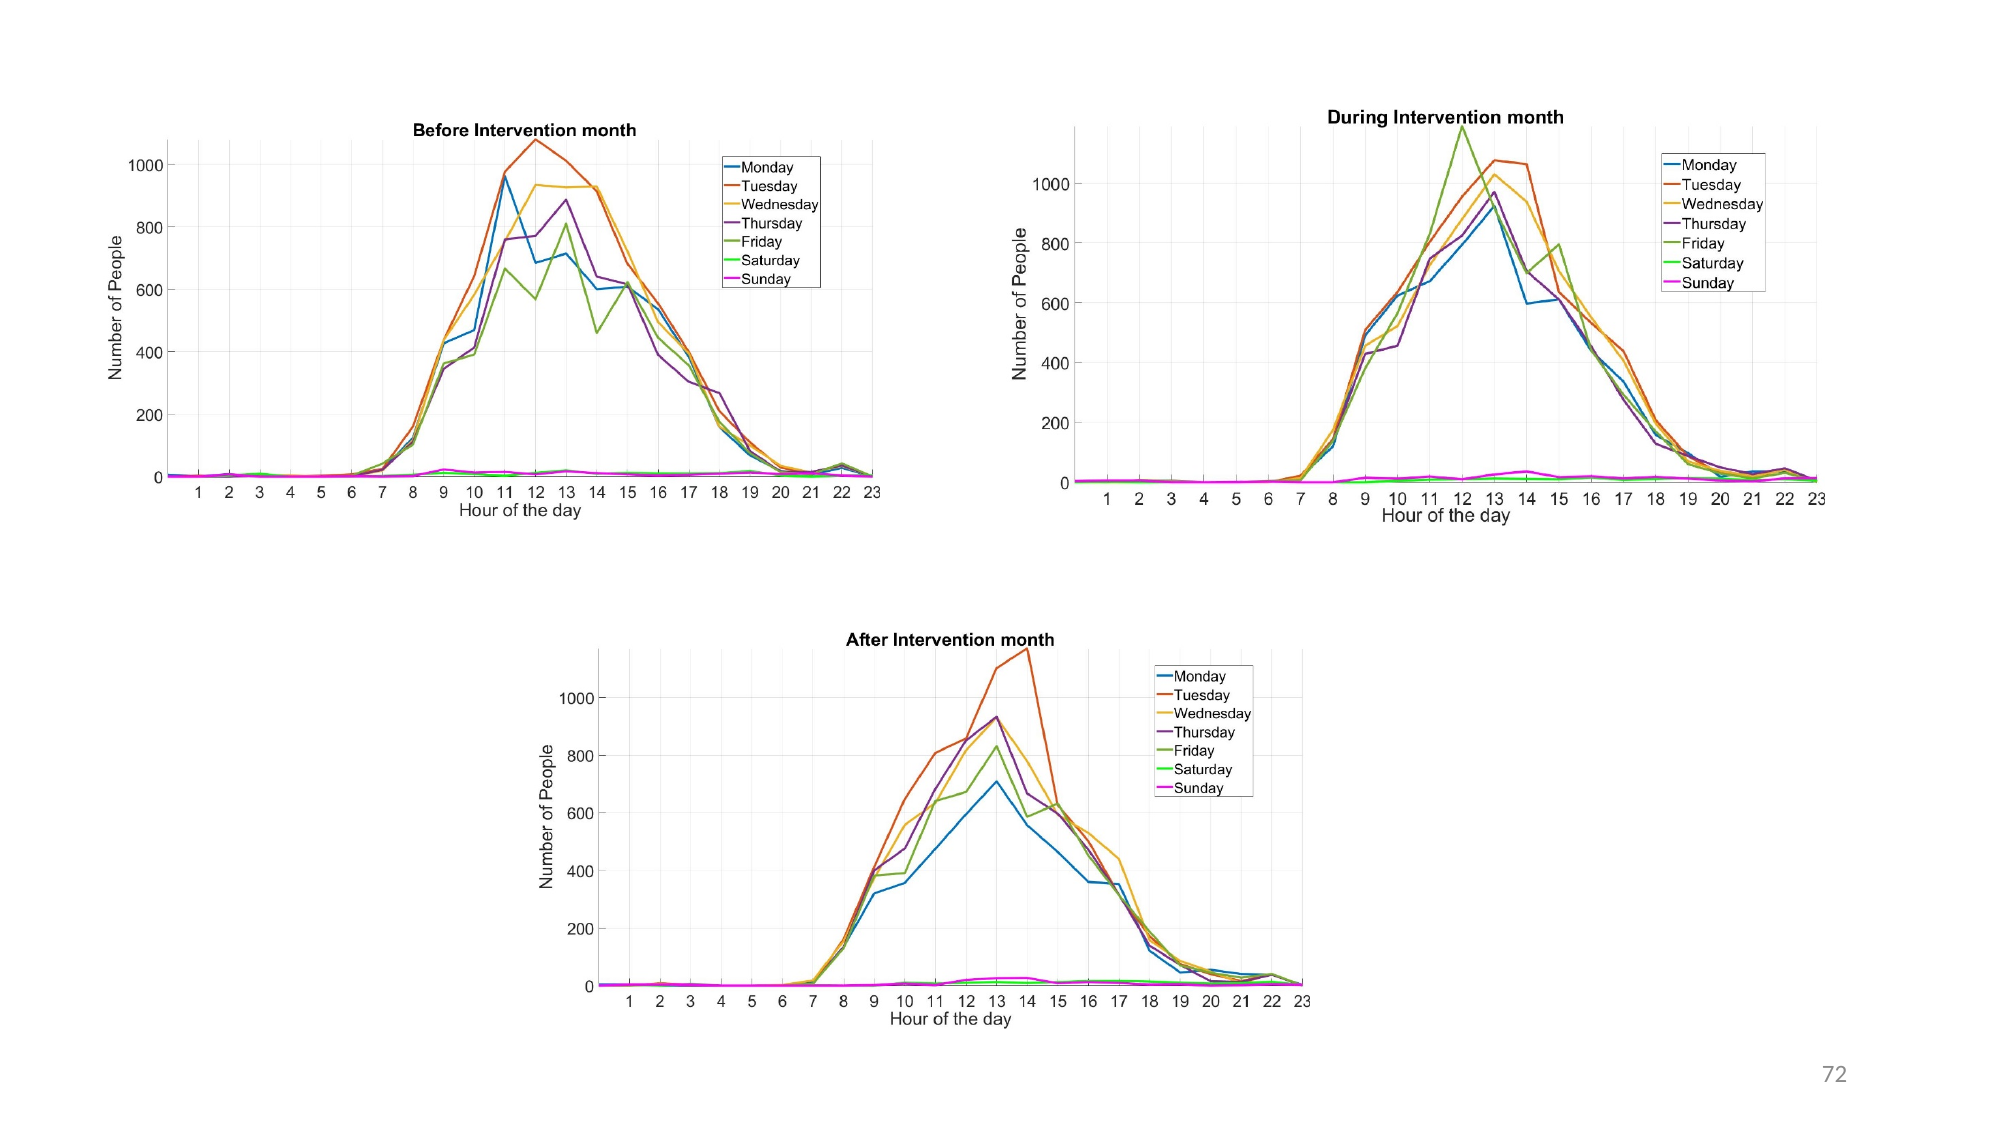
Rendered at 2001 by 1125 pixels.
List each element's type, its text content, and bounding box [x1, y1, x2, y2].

picture [528, 632, 1310, 1029]
slide_number 72 [1412, 1042, 1863, 1103]
picture [1000, 109, 1825, 528]
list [97, 123, 880, 520]
